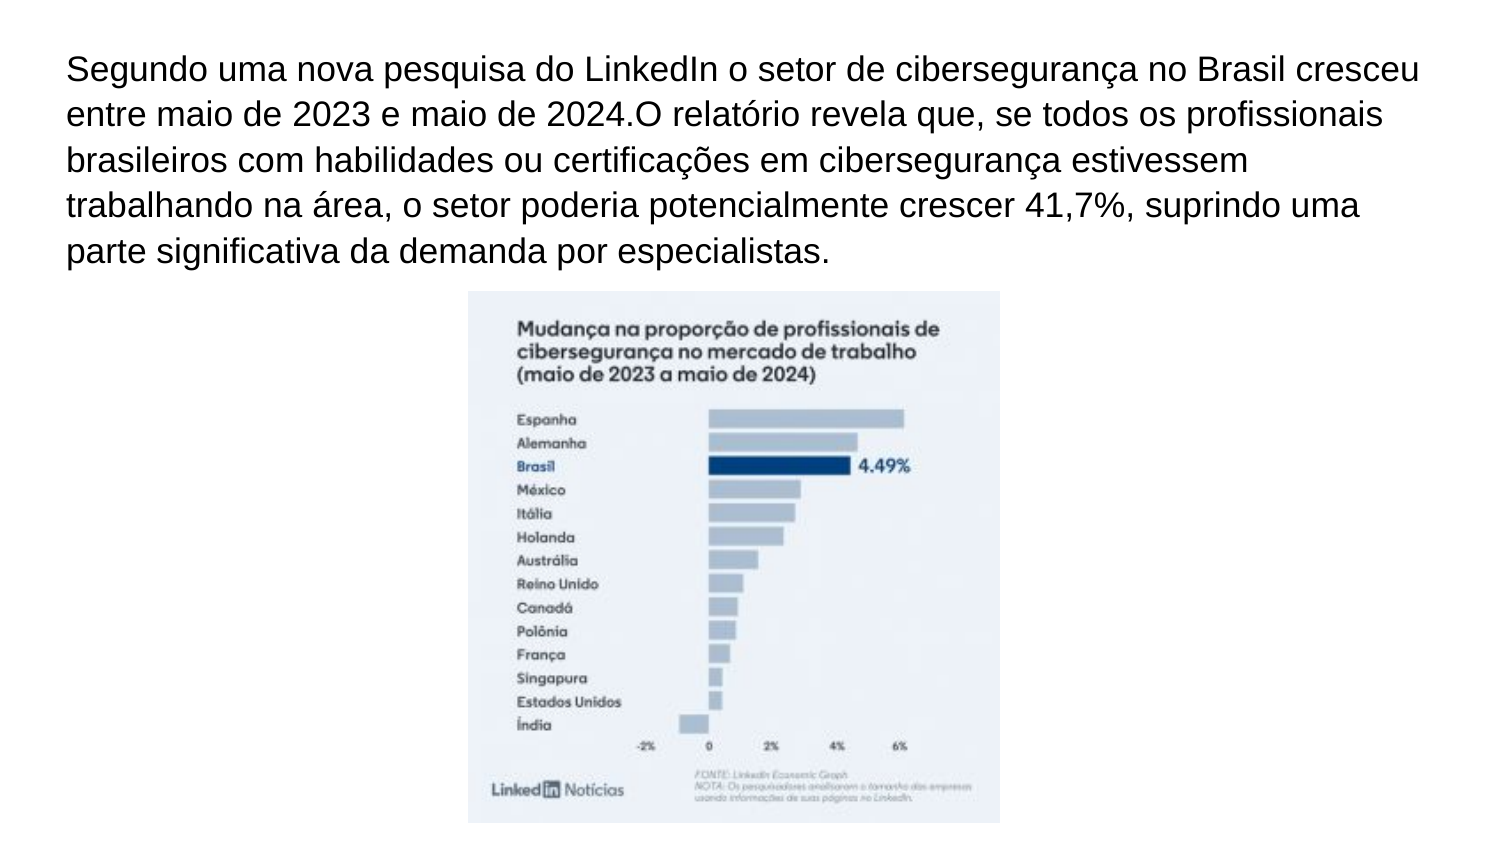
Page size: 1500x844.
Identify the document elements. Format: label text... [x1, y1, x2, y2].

picture [468, 291, 1000, 824]
list Segundo uma nova pesquisa do LinkedIn o setor de cibersegurança no Brasil cresceu entre maio de 2023 e maio de 2024.O relatório revela que, se todos os profissionais brasileiros com habilidades ou certificações em cibersegurança estivessem trabalhando na área, o setor poderia potencialmente crescer 41,7%, suprindo uma parte significativa da demanda por especialistas. [51, 27, 1449, 388]
